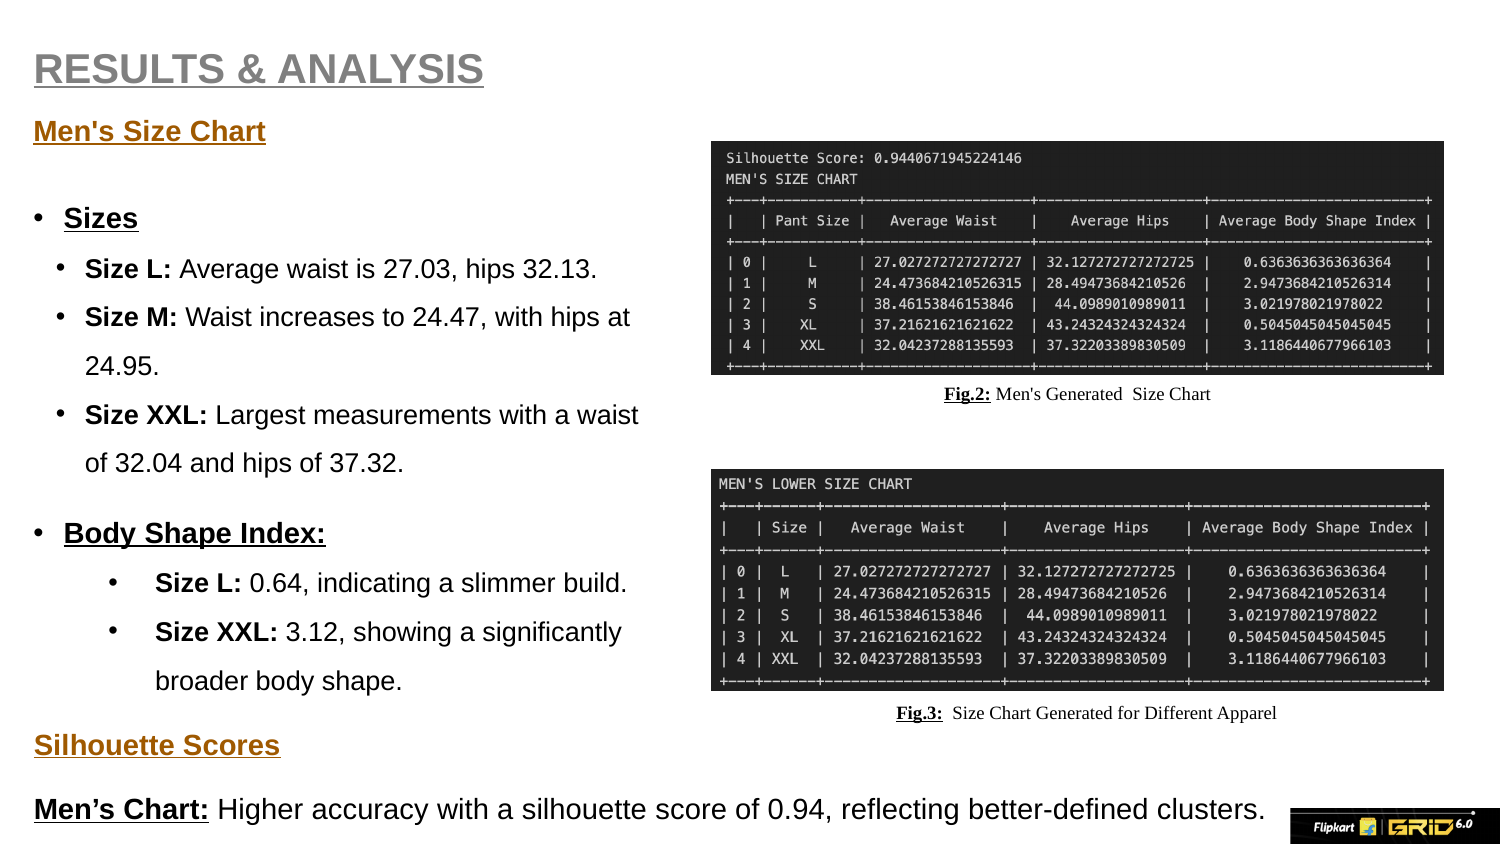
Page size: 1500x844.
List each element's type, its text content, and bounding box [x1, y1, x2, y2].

title RESULTS & ANALYSIS [18, 19, 559, 104]
text_box Fig.3: Size Chart Generated for Different Apparel [827, 699, 1347, 718]
text_box Silhouette Scores Men’s Chart: Higher accuracy with a silhouette score of 0.94, reflecting better-defined clusters. [18, 718, 1444, 834]
text_box Fig.2: Men's Generated Size Chart [817, 383, 1338, 412]
picture [710, 140, 1445, 375]
picture [1290, 801, 1500, 844]
text_box Men's Size Chart Sizes Size L: Average waist is 27.03, hips 32.13. Size M: Waist increases to 24.47, with hips at 24.95. Size XXL: Largest measurements with a waist of 32.04 and hips of 37.32. Body Shape Index: Size L: 0.64, indicating a slimmer build. Size XXL: 3.12, showing a significantly broader body shape. [18, 104, 711, 703]
picture [710, 468, 1445, 692]
